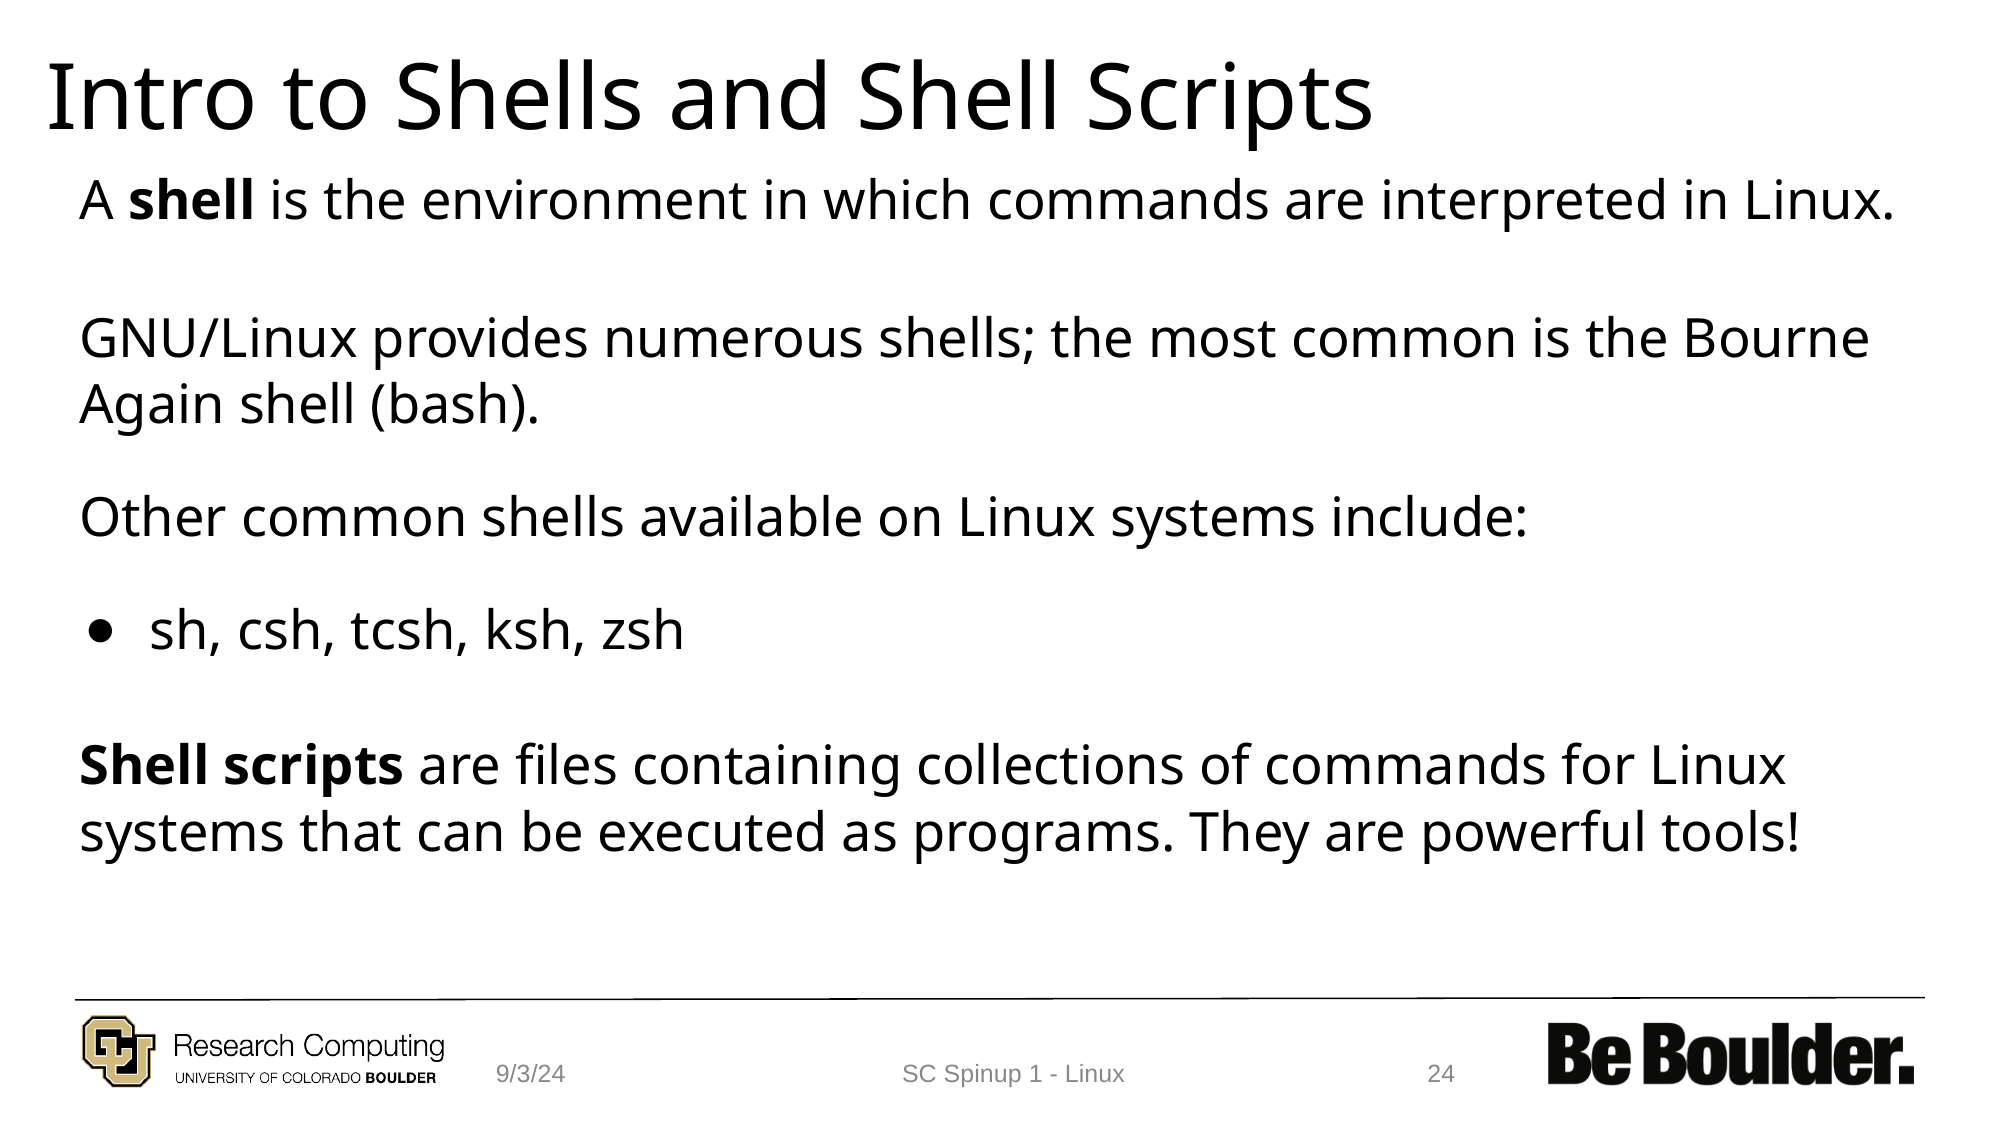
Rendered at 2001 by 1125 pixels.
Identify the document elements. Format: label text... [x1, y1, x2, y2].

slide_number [480, 1042, 615, 1103]
picture [1525, 1069, 1938, 1088]
footer SC Spinup 1 - Linux [676, 1042, 1352, 1103]
picture [81, 1069, 444, 1088]
title Intro to Shells and Shell Scripts [41, 0, 1676, 187]
slide_number 24 [1412, 1042, 1525, 1103]
text_box A shell is the environment in which commands are interpreted in Linux. GNU/Linux provides numerous shells; the most common is the Bourne Again shell (bash). Other common shells available on Linux systems include: sh, csh, tcsh, ksh, zsh Shell scripts are files containing collections of commands for Linux systems that can be executed as programs. They are powerful tools! [74, 160, 1992, 1069]
